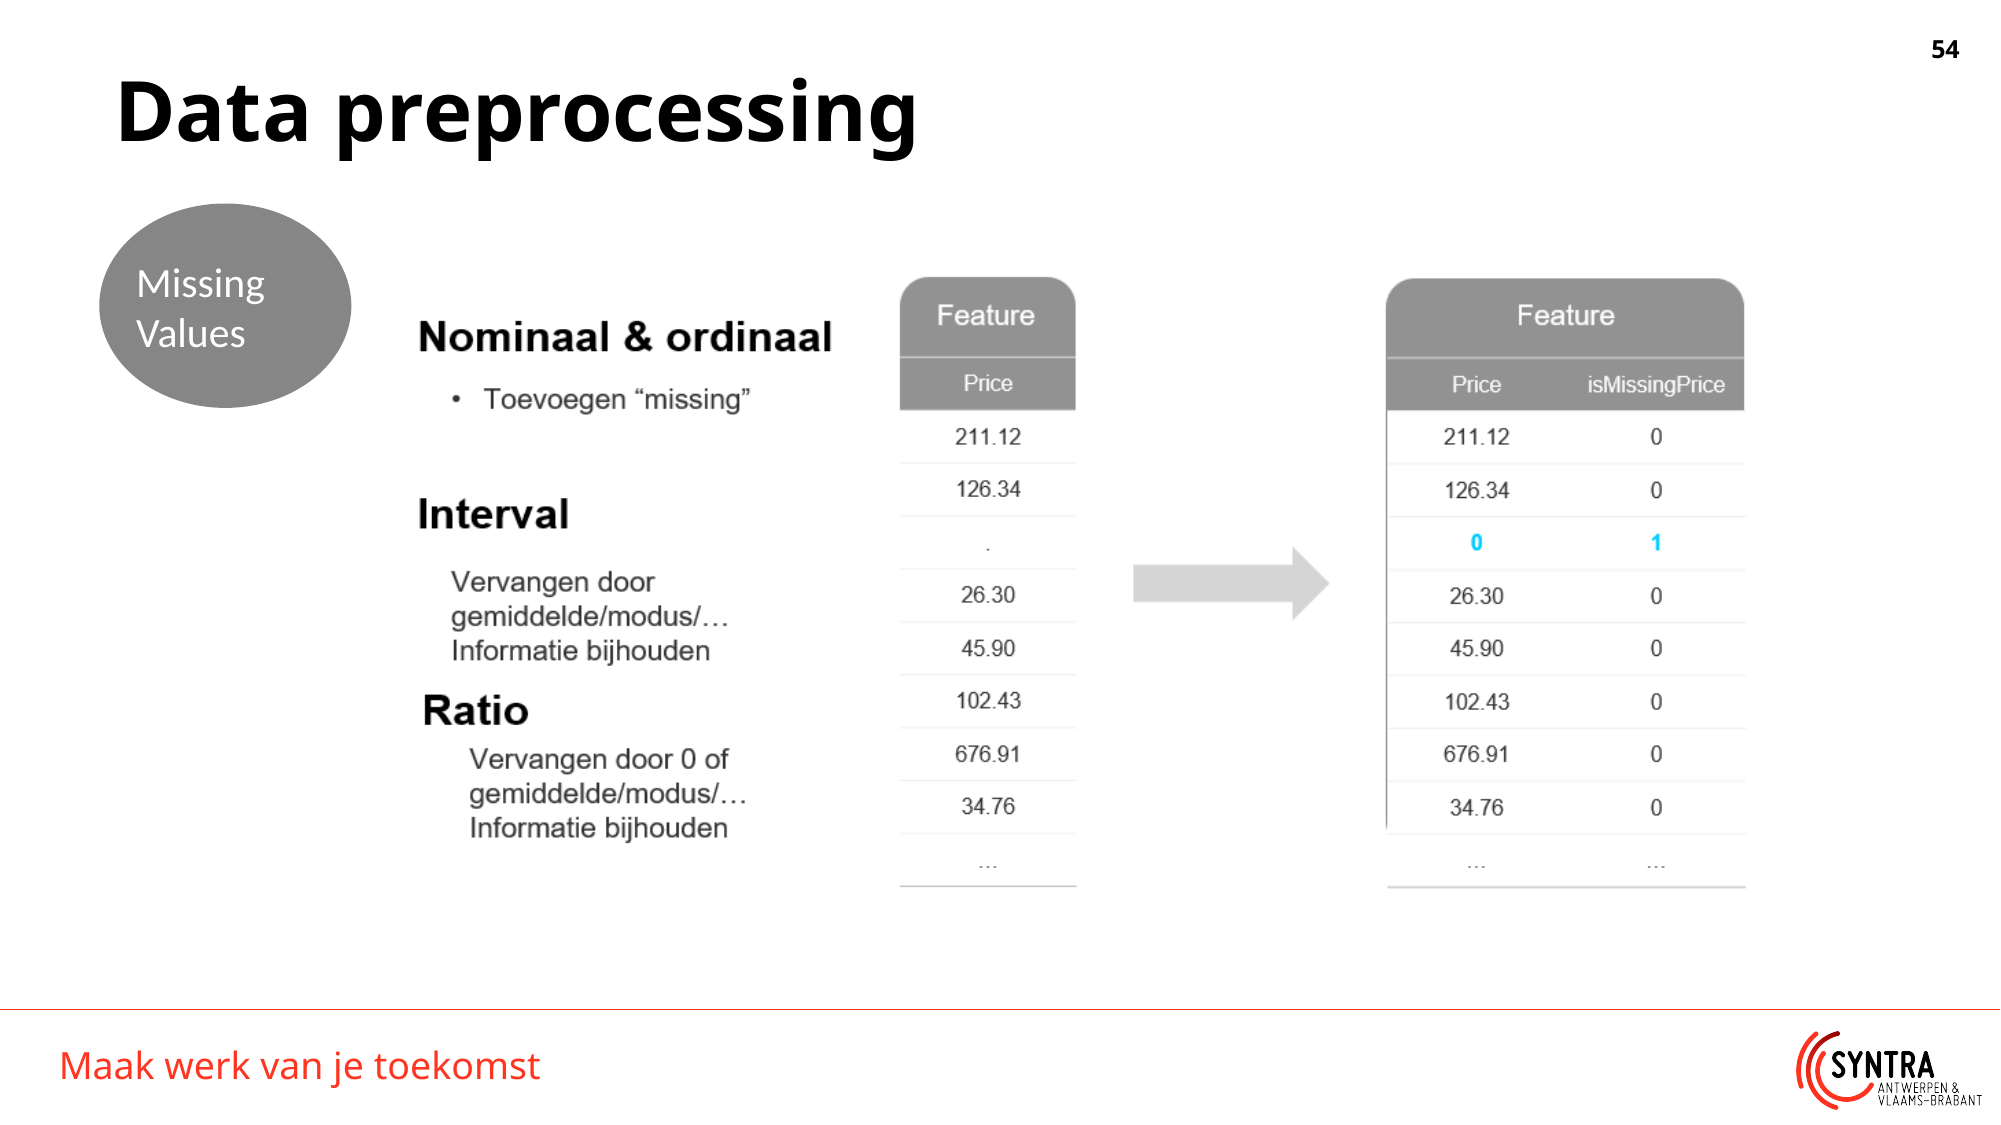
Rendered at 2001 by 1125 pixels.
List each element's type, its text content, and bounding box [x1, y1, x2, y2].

picture [1796, 1031, 1982, 1110]
text_box Missing Values [99, 203, 352, 408]
title Data preprocessing [99, 62, 1946, 252]
picture [373, 203, 1791, 927]
